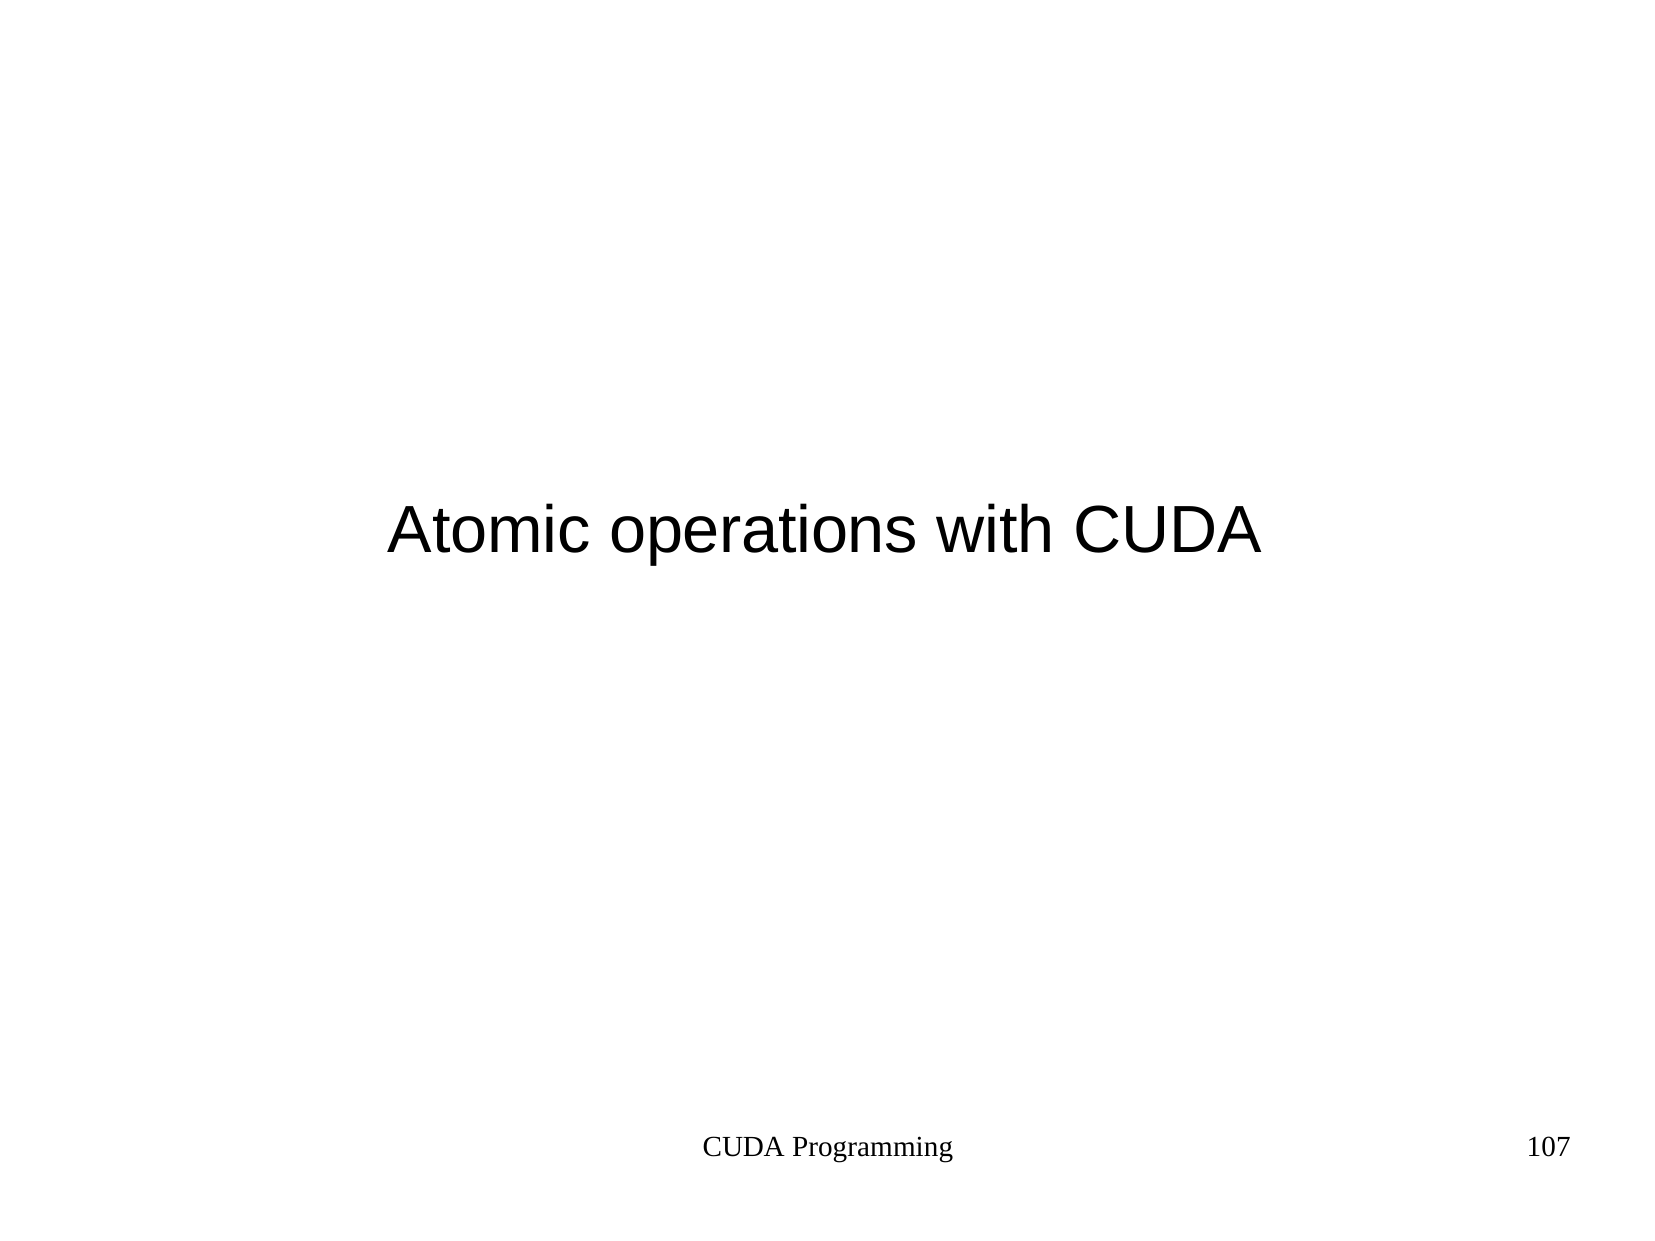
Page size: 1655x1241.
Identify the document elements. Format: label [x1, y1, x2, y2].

footer [700, 1127, 955, 1241]
title [385, 483, 1267, 694]
text_box [1522, 1127, 1575, 1162]
